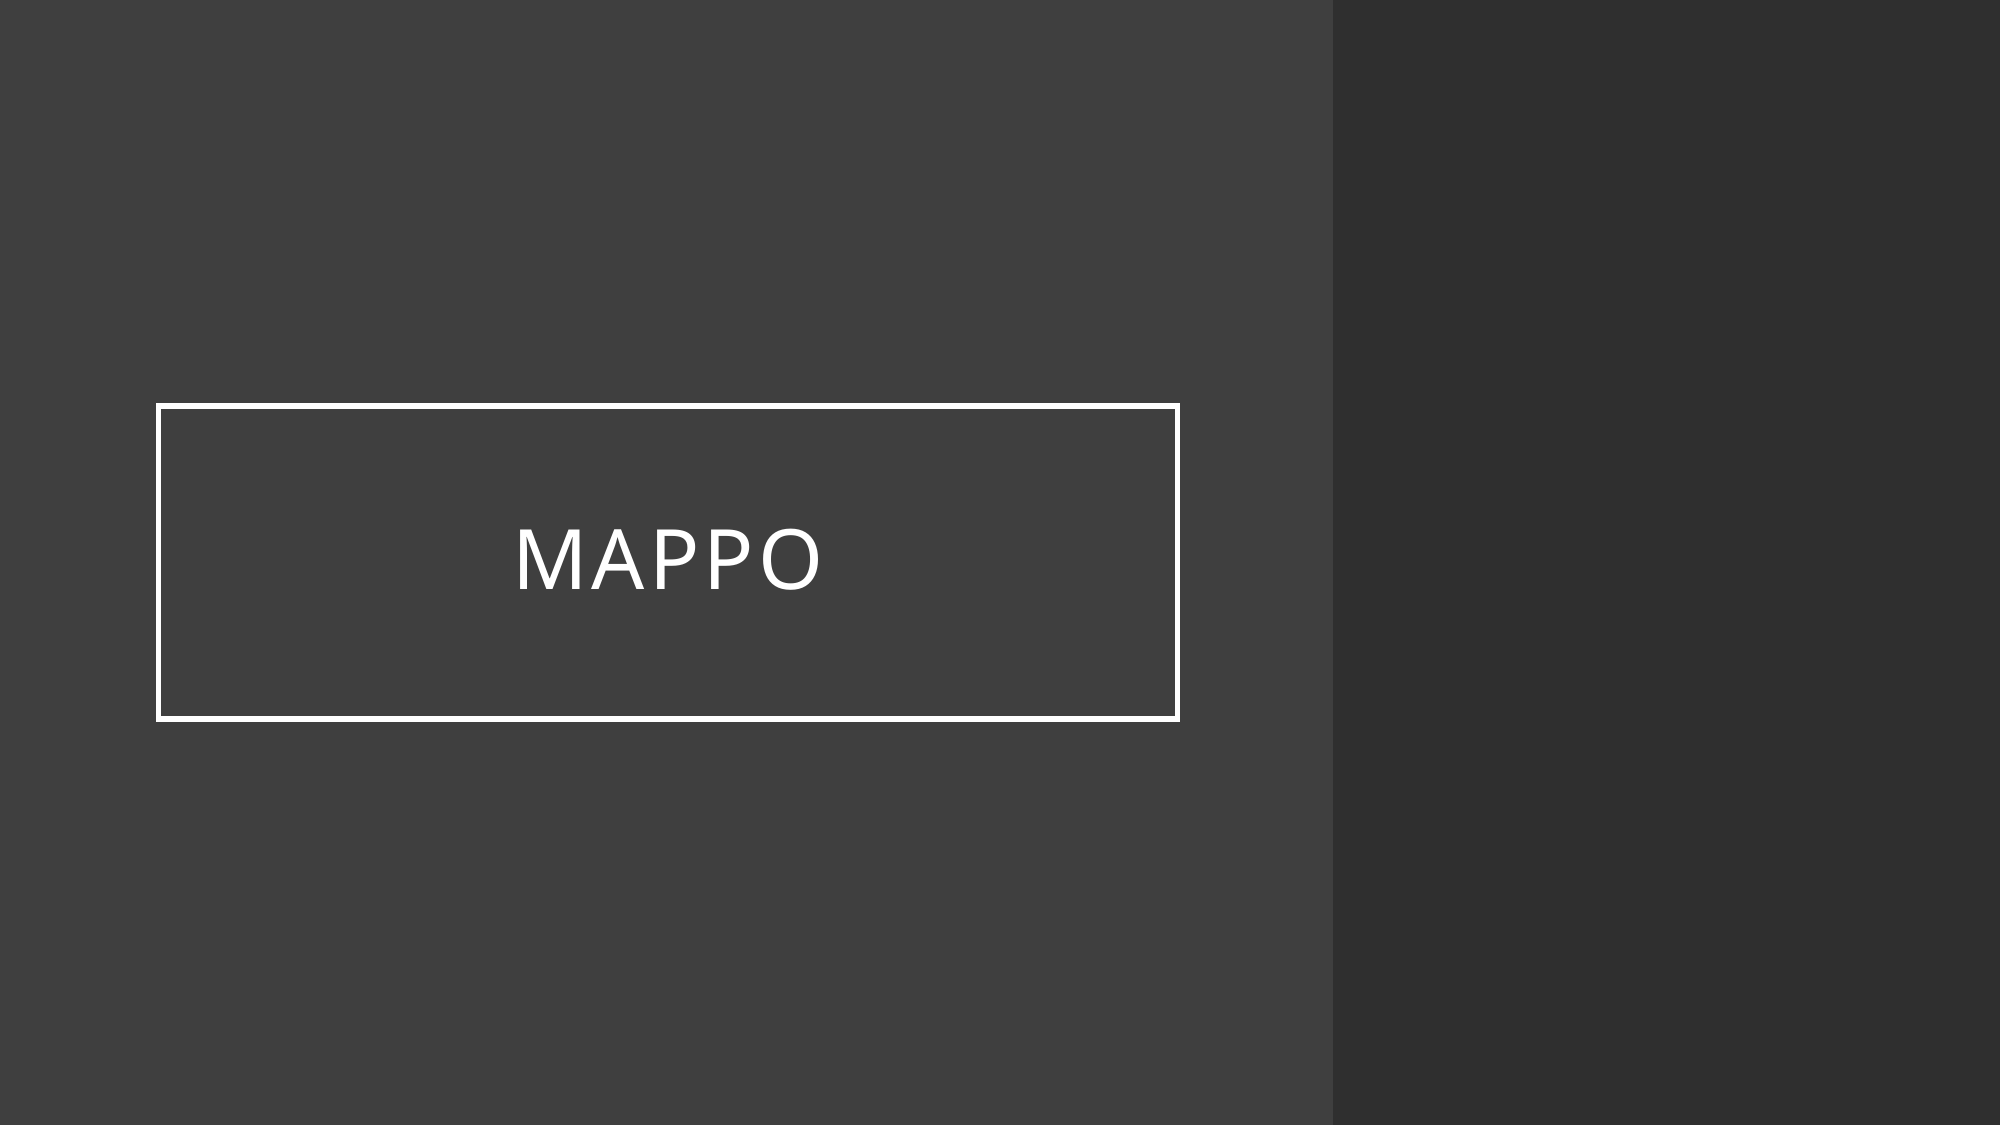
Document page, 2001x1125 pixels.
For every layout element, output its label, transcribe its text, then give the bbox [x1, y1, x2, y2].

title MAPPO [156, 403, 1180, 722]
text_box [1333, 0, 2000, 1125]
